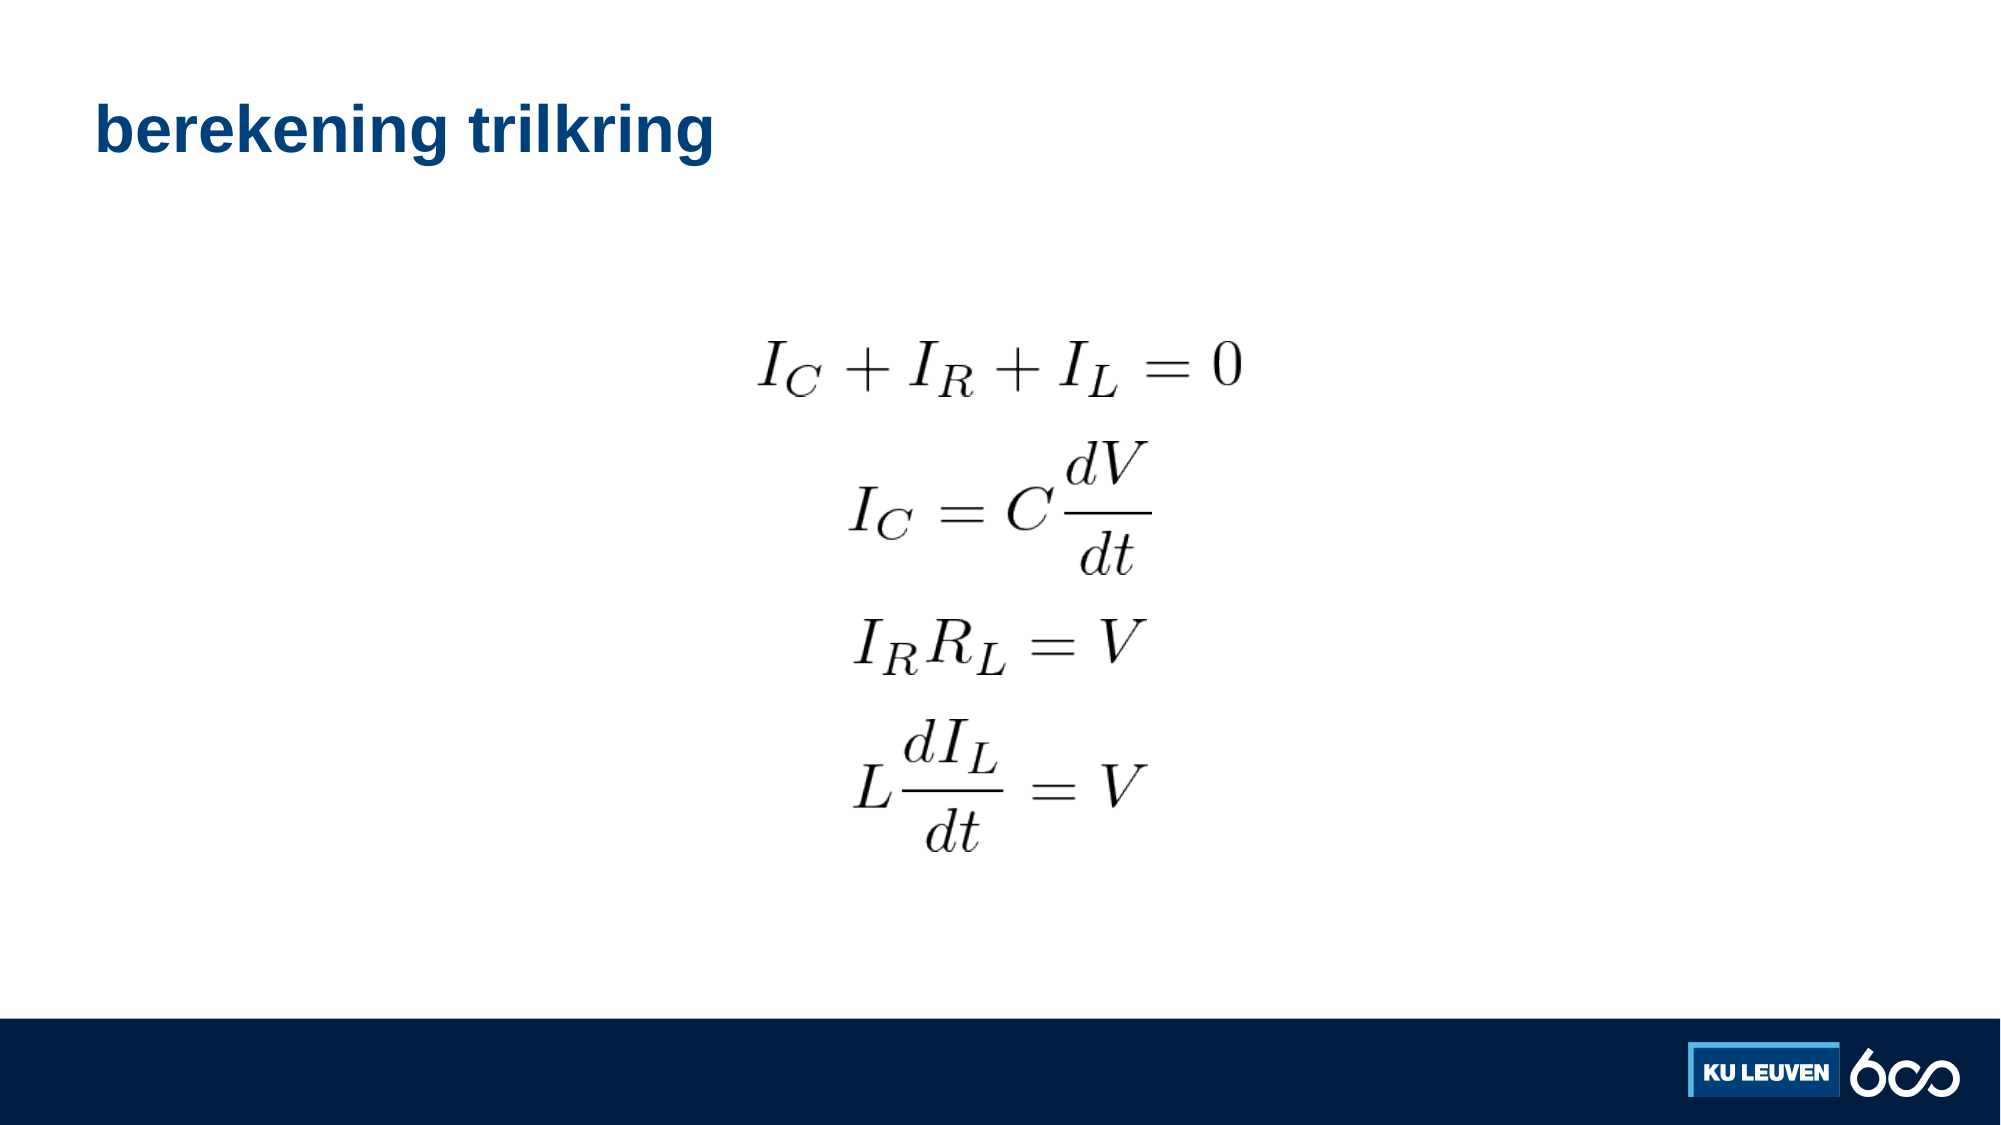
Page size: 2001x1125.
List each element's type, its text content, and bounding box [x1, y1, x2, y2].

picture [853, 619, 1147, 675]
picture [852, 719, 1148, 852]
picture [848, 441, 1152, 575]
picture [1688, 1042, 1960, 1097]
title berekening trilkring [94, 94, 1900, 186]
picture [756, 341, 1243, 397]
